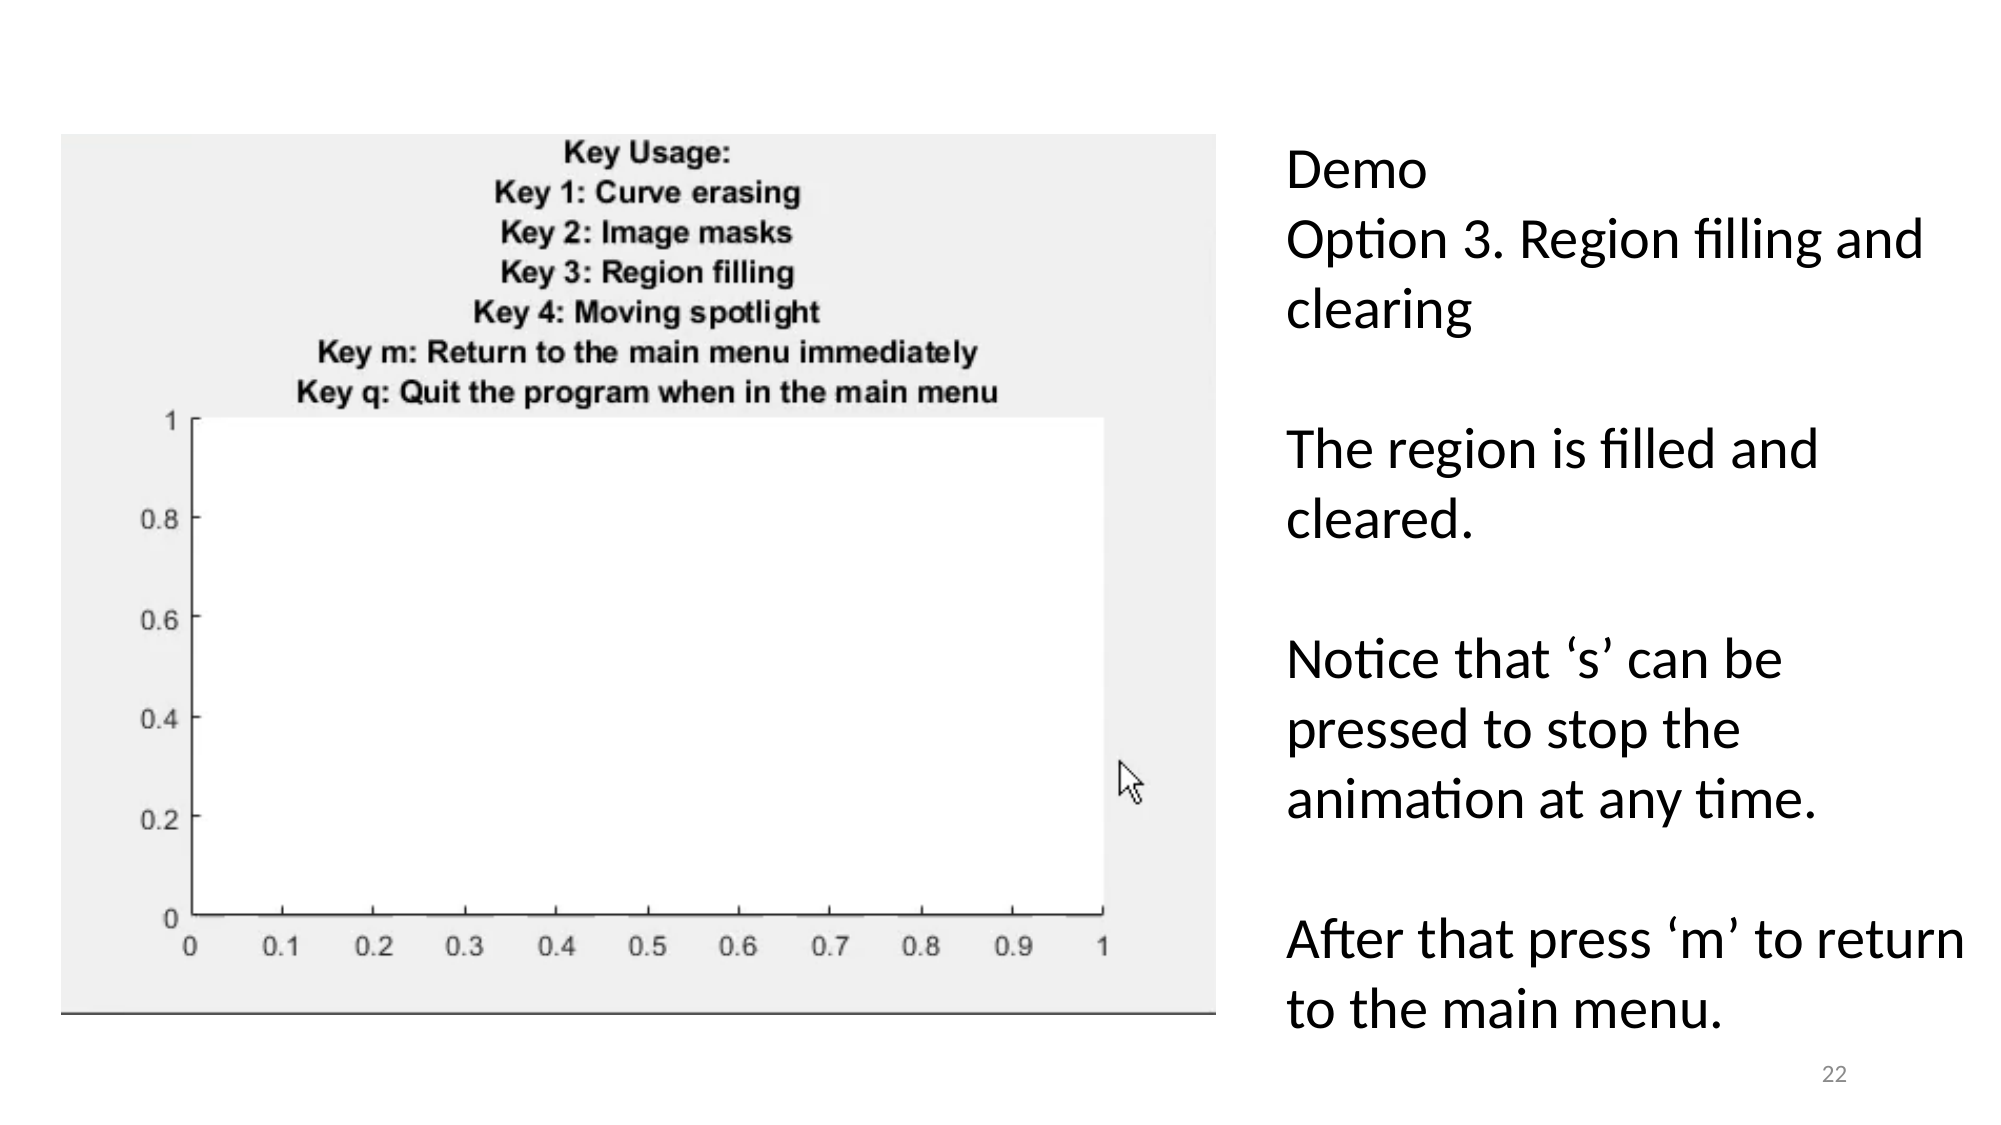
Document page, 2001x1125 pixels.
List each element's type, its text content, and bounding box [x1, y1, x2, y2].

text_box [60, 133, 1217, 1016]
text_box Demo Option 3. Region filling and clearing The region is filled and cleared. Notice that ‘s’ can be pressed to stop the animation at any time. After that press ‘m’ to return to the main menu. [1271, 123, 1983, 1048]
slide_number 22 [1412, 1042, 1863, 1103]
